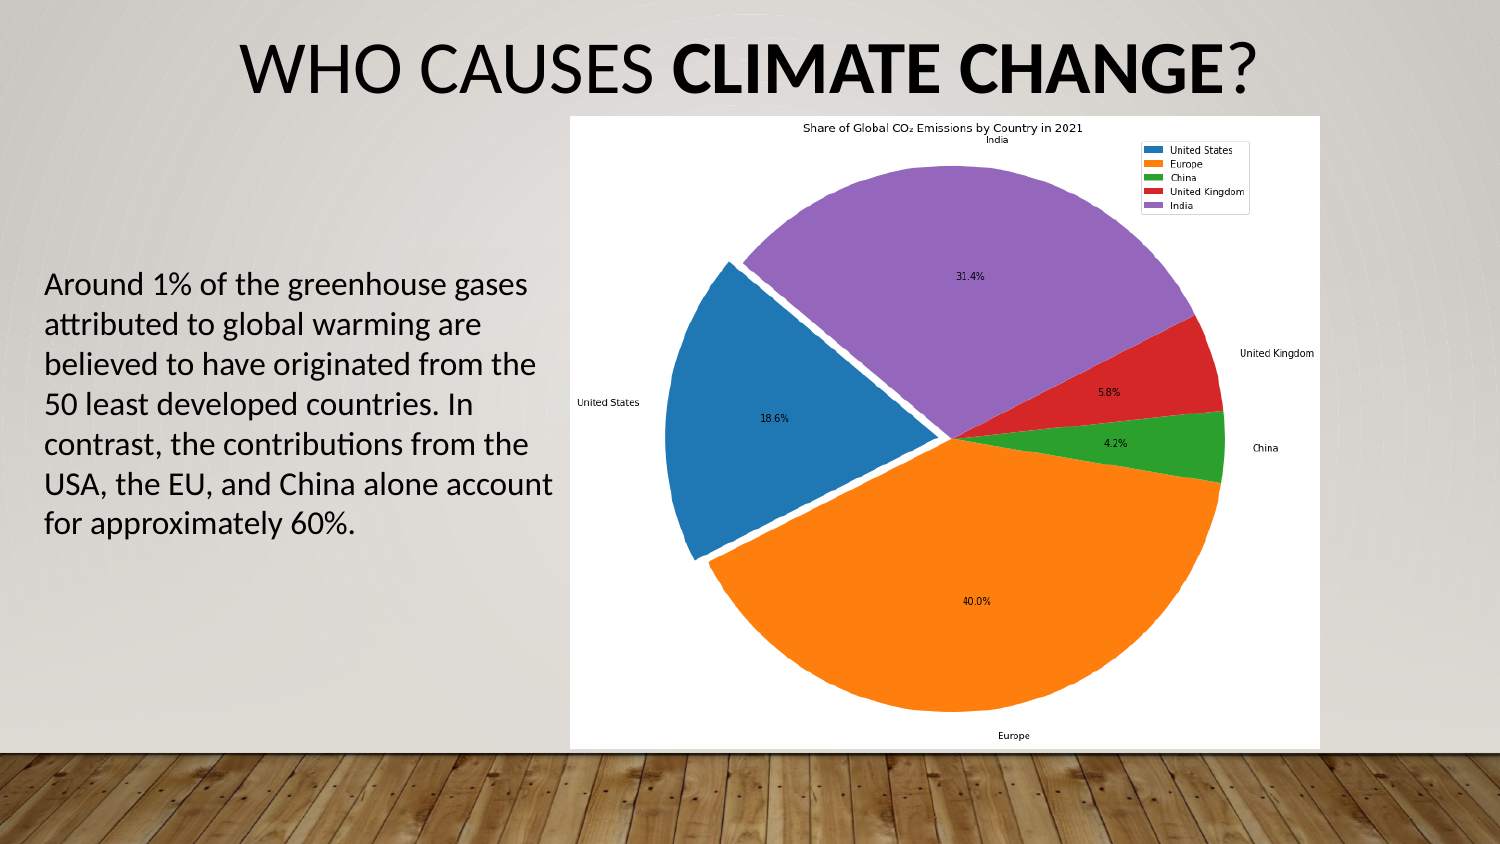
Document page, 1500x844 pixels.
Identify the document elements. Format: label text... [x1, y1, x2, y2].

picture [0, 753, 1500, 844]
picture [569, 116, 1320, 749]
title Who Causes climate change? [51, 0, 1449, 139]
text_box Around 1% of the greenhouse gases attributed to global warming are believed to have originated from the 50 least developed countries. In contrast, the contributions from the USA, the EU, and China alone account for approximately 60%. [29, 254, 569, 549]
